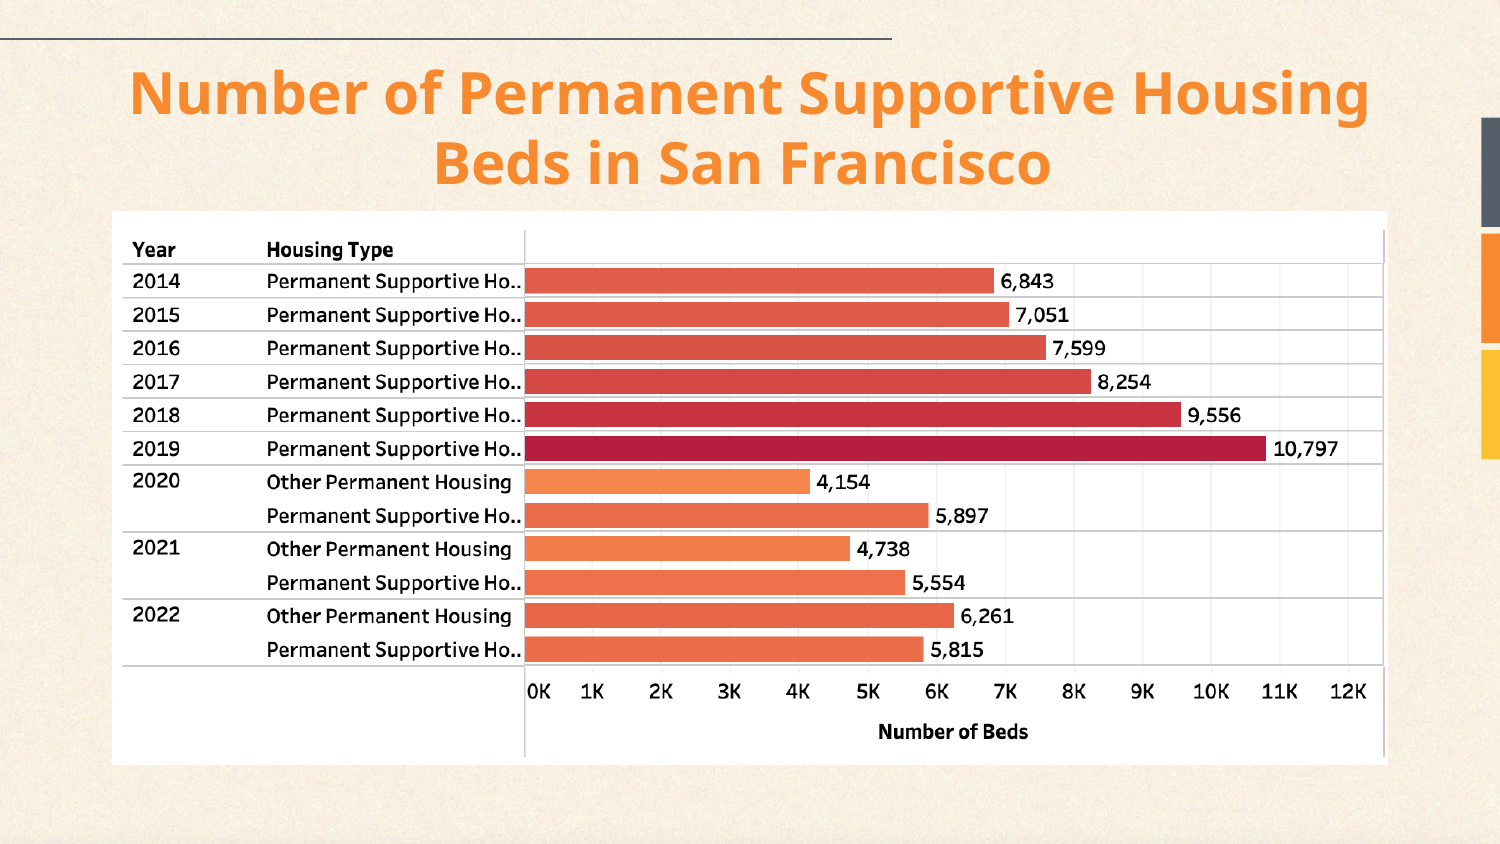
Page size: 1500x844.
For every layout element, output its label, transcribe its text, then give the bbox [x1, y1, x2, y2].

title Number of Permanent Supportive Housing Beds in San Francisco [88, 79, 1412, 174]
picture [0, 0, 1500, 844]
